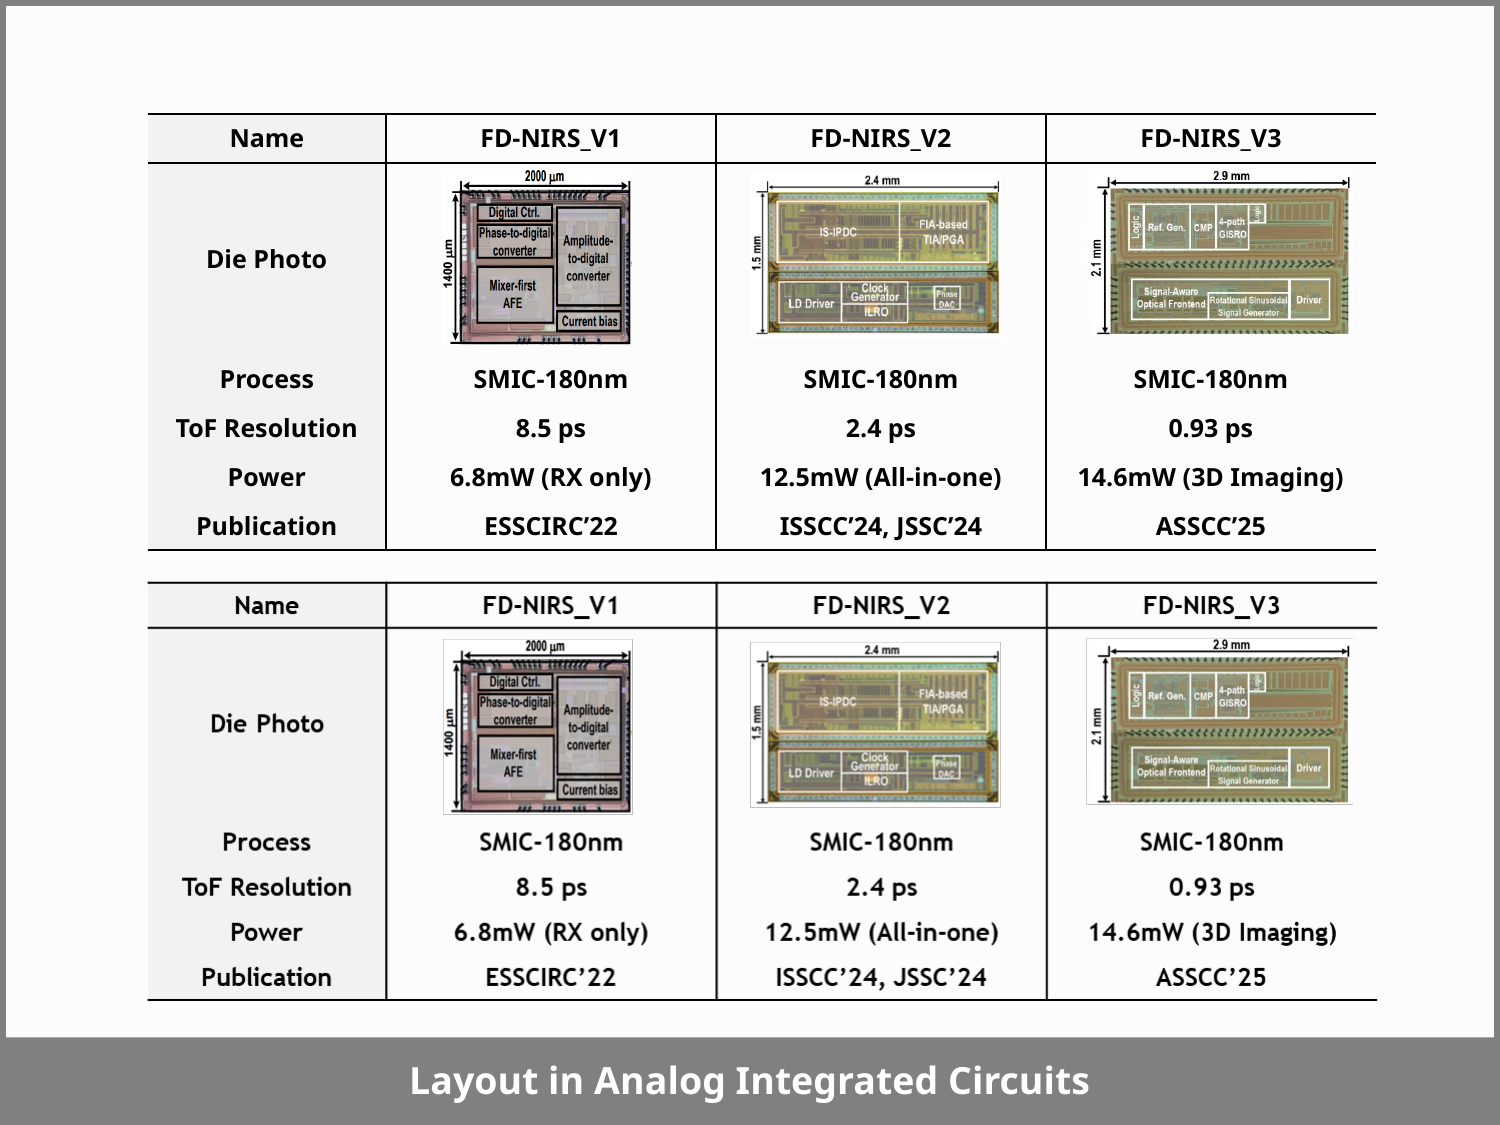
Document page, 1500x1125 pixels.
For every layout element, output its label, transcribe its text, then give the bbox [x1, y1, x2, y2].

table_header Name [148, 115, 385, 162]
table_cell SMIC-180nm [717, 354, 1045, 403]
table_cell [387, 164, 715, 354]
table_cell Die Photo [148, 164, 385, 354]
table_header FD-NIRS_V3 [1047, 115, 1376, 162]
table_cell 2.4 ps [717, 403, 1045, 452]
table_cell Power [148, 452, 385, 501]
table_cell ESSCIRC’22 [387, 501, 715, 549]
table_cell ISSCC’24, JSSC’24 [717, 501, 1045, 549]
picture [147, 581, 1379, 1008]
table_cell Process [148, 354, 385, 403]
table_cell 6.8mW (RX only) [387, 452, 715, 501]
picture [1086, 168, 1353, 336]
picture [442, 169, 632, 346]
table_cell 14.6mW (3D Imaging) [1047, 452, 1376, 501]
table_cell [1047, 164, 1376, 354]
table_cell 12.5mW (All-in-one) [717, 452, 1045, 501]
picture [749, 172, 1001, 339]
table_header FD-NIRS_V2 [717, 115, 1045, 162]
table_cell [717, 164, 1045, 354]
table_cell ASSCC’25 [1047, 501, 1376, 549]
table_cell ToF Resolution [148, 403, 385, 452]
table_cell SMIC-180nm [1047, 354, 1376, 403]
table_cell SMIC-180nm [387, 354, 715, 403]
table_header FD-NIRS_V1 [387, 115, 715, 162]
table_cell Publication [148, 501, 385, 549]
table_cell 8.5 ps [387, 403, 715, 452]
table_cell 0.93 ps [1047, 403, 1376, 452]
